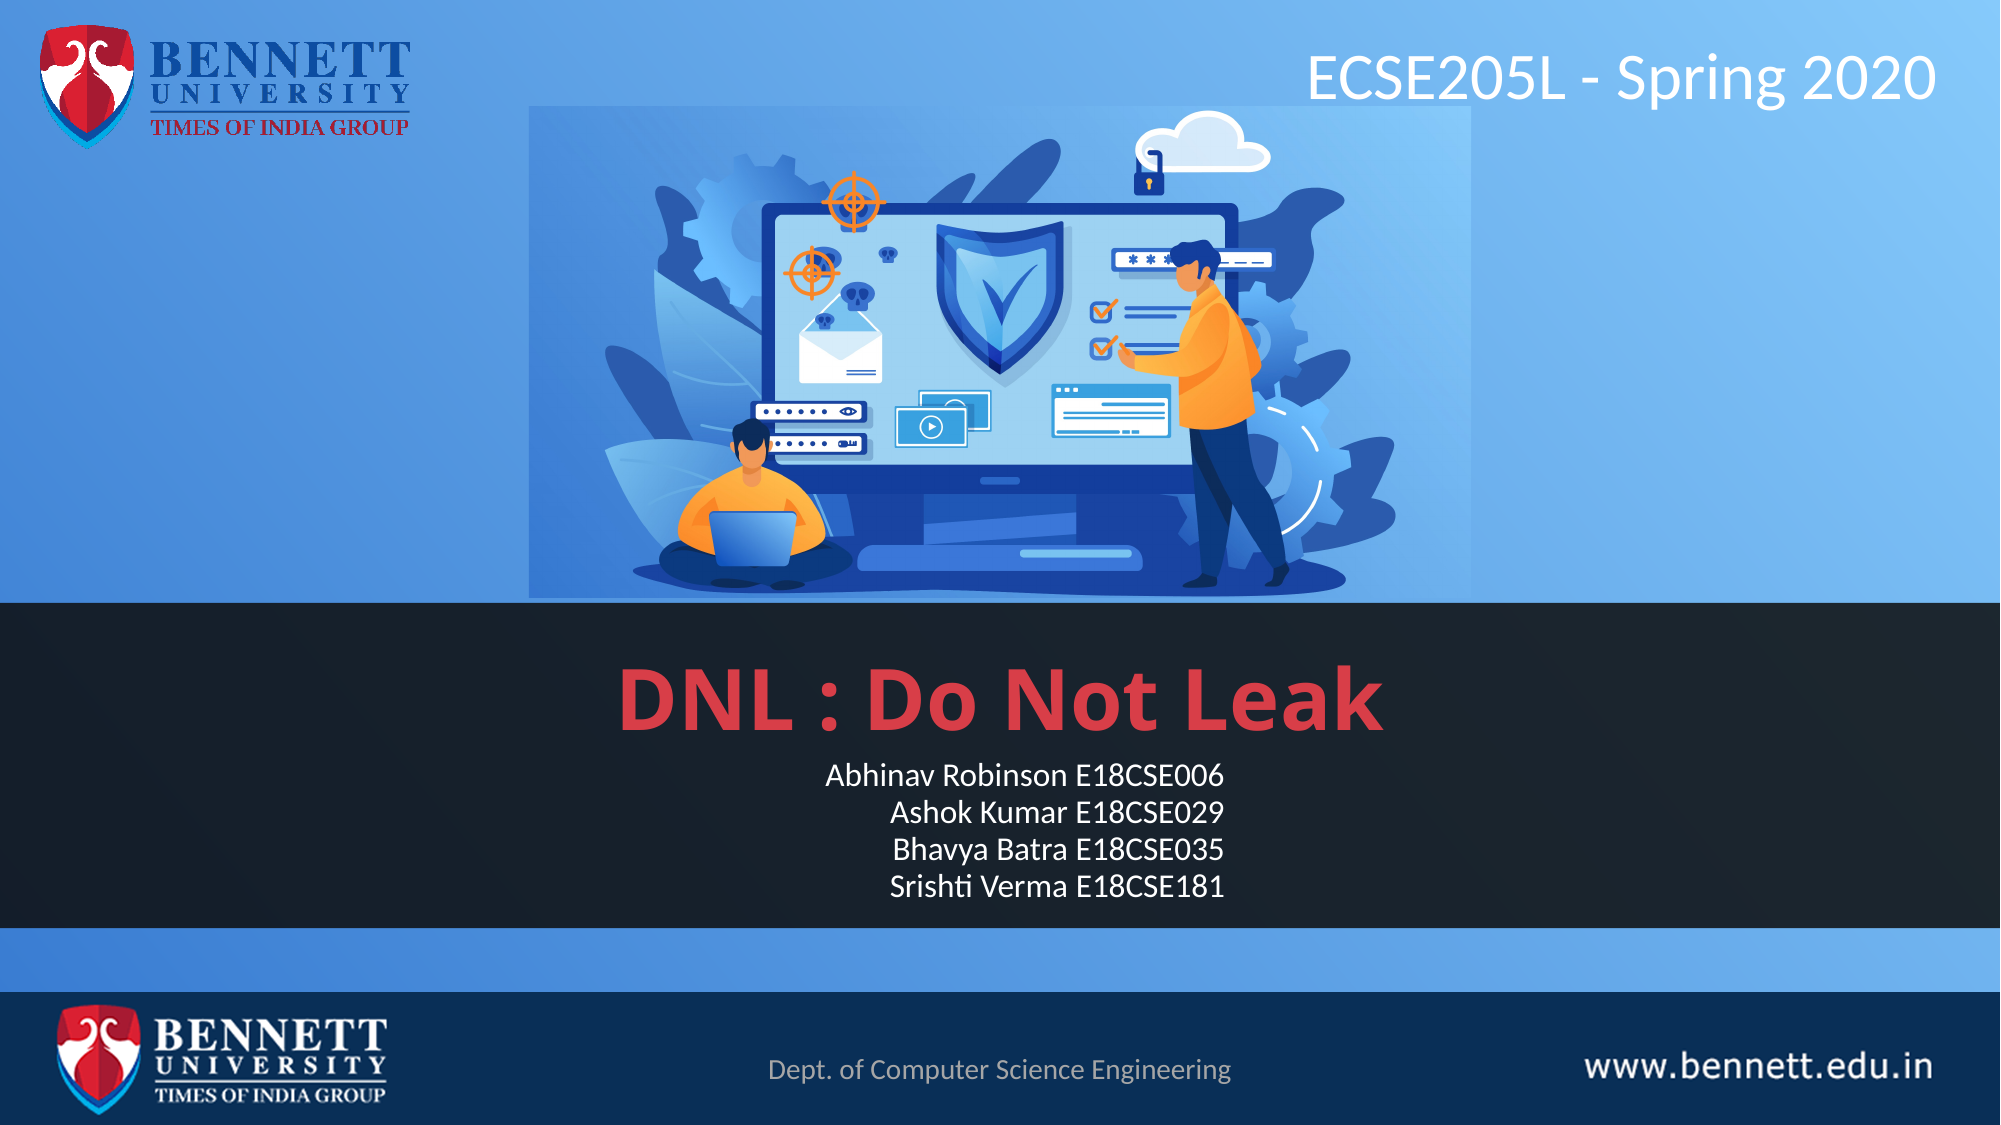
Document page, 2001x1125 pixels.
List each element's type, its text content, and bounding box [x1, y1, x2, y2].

picture [40, 91, 83, 149]
subtitle Abhinav Robinson E18CSE006 Ashok Kumar E18CSE029 Bhavya Batra E18CSE035 Srishti Verma E18CSE181 [767, 757, 1233, 929]
picture [40, 24, 410, 149]
picture [528, 106, 1472, 598]
text_box [0, 602, 2000, 929]
title DNL : Do Not Leak [344, 638, 1656, 757]
text_box ECSE205L - Spring 2020 [1299, 25, 1946, 120]
picture [0, 992, 2000, 1125]
